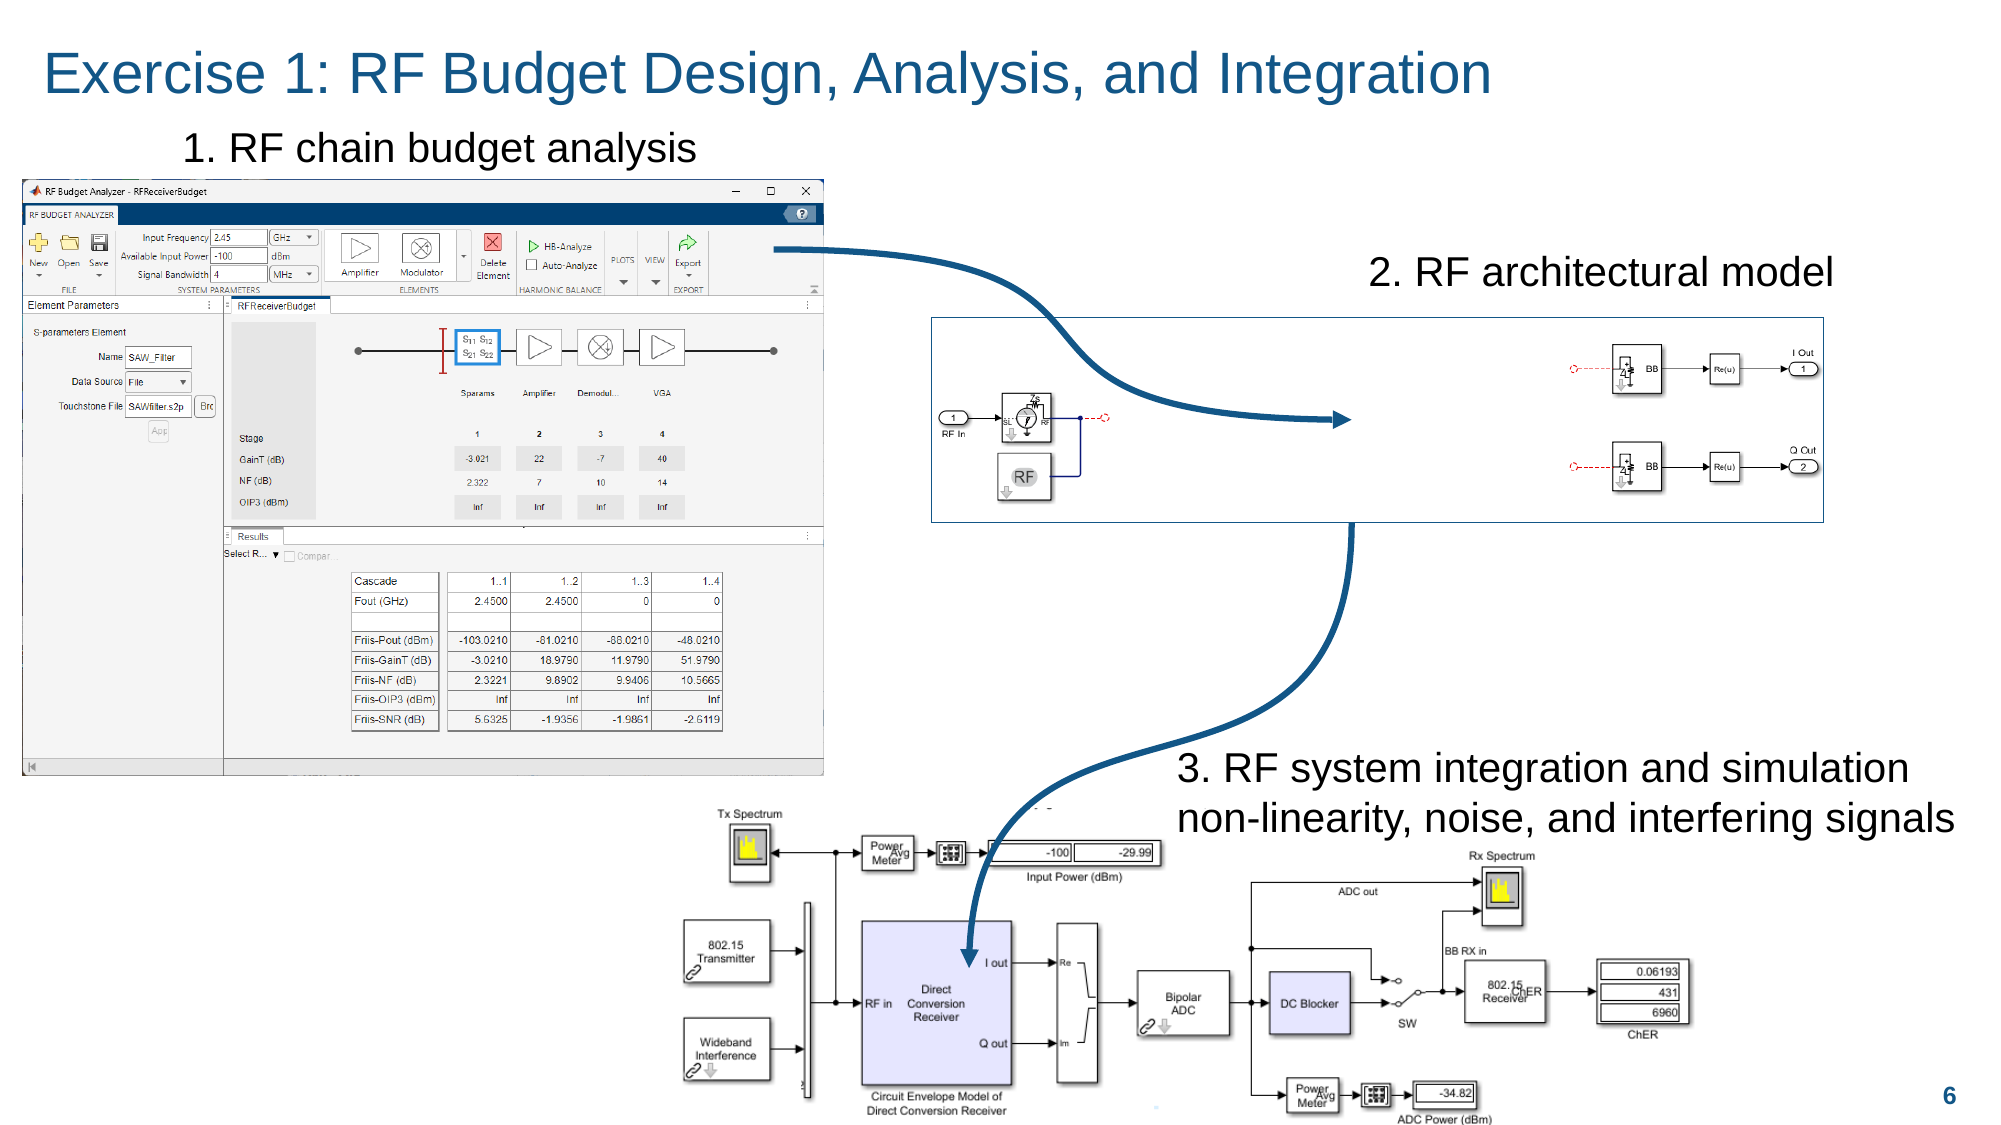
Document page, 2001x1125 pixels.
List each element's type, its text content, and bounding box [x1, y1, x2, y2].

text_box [773, 236, 1852, 520]
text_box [676, 521, 1978, 1125]
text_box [21, 113, 824, 776]
title Exercise 1: RF Budget Design, Analysis, and Integration [28, 28, 2000, 191]
